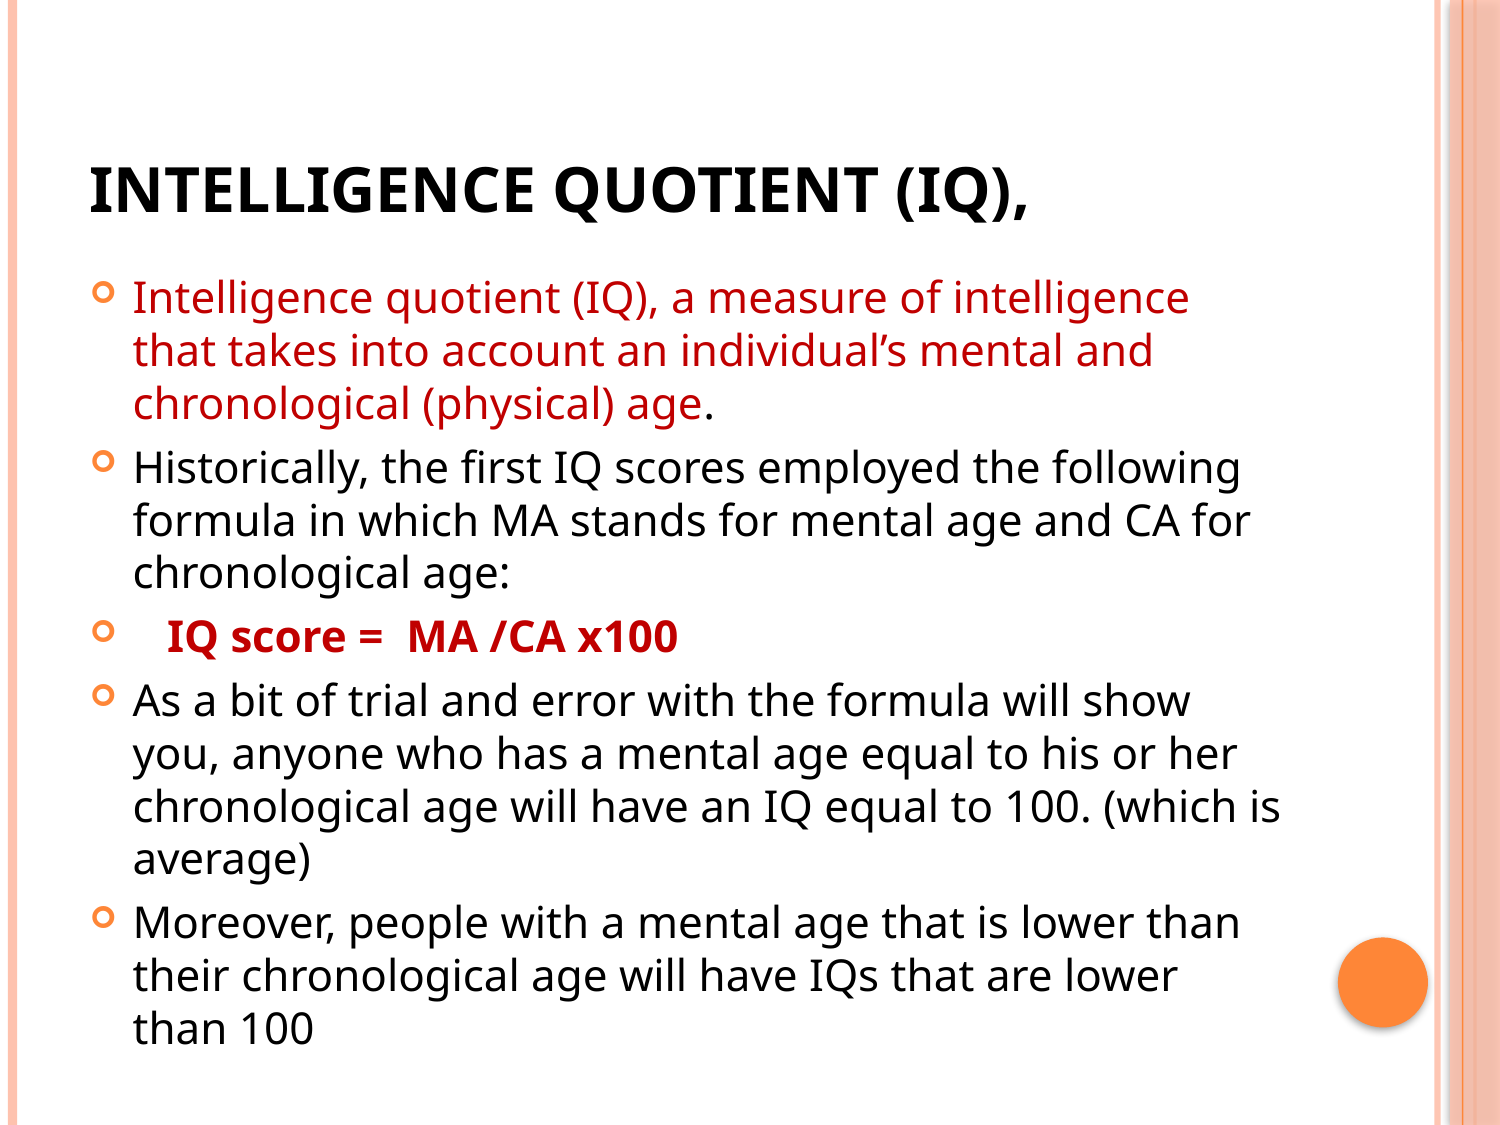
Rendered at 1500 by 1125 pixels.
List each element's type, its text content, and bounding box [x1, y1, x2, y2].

list Intelligence quotient (IQ), a measure of intelligence that takes into account an individual’s mental and chronological (physical) age. Historically, the first IQ scores employed the following formula in which MA stands for mental age and CA for chronological age: IQ score = MA /CA x100 As a bit of trial and error with the formula will show you, anyone who has a mental age equal to his or her chronological age will have an IQ equal to 100. (which is average) Moreover, people with a mental age that is lower than their chronological age will have IQs that are lower than 100 [75, 262, 1300, 1062]
title intelligence quotient (IQ), [75, 45, 1300, 233]
